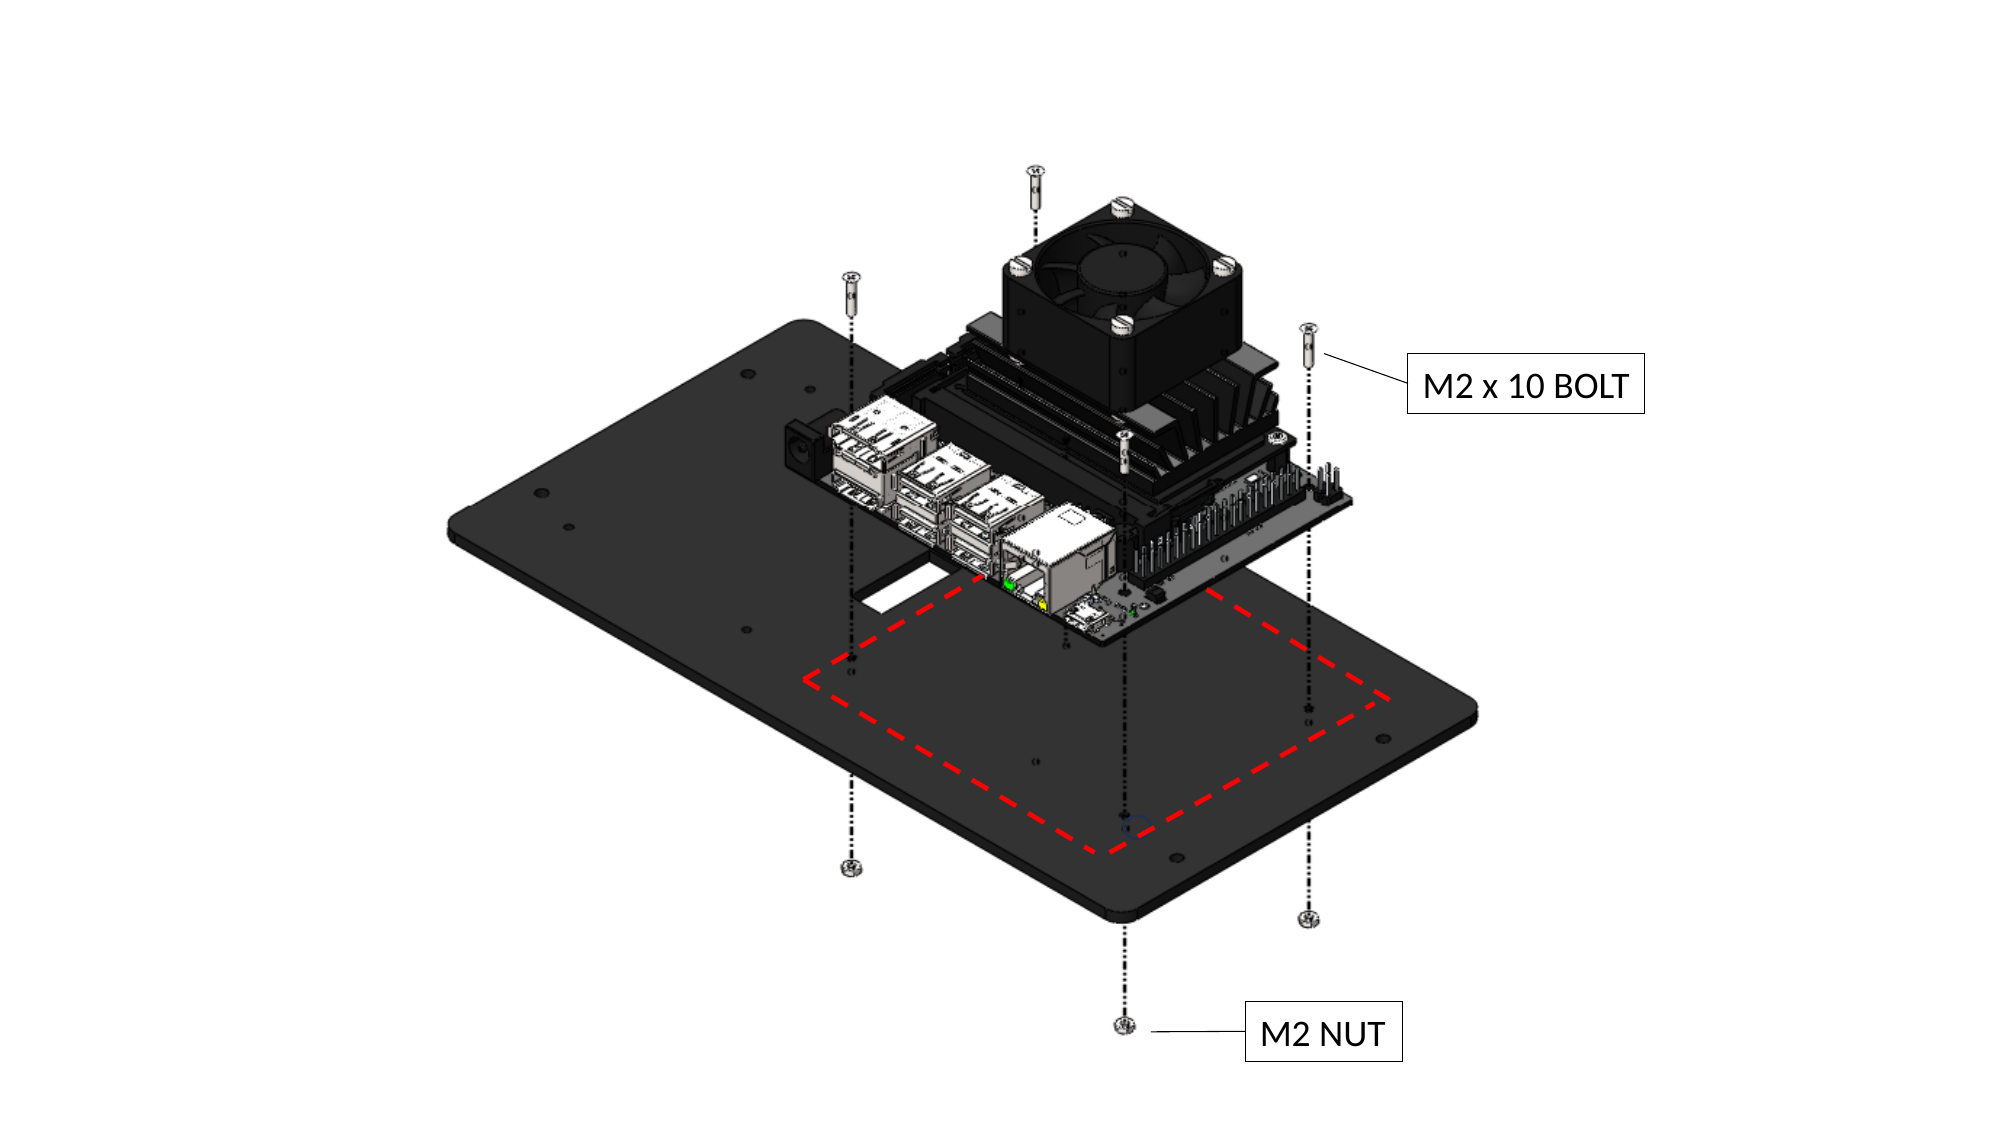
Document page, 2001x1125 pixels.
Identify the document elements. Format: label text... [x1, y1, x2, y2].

picture [396, 24, 1604, 1101]
text_box M2 x 10 BOLT [1604, 353, 1645, 414]
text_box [1206, 589, 1390, 701]
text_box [1109, 703, 1375, 853]
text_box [1323, 353, 1407, 384]
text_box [803, 575, 983, 680]
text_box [803, 679, 1095, 853]
